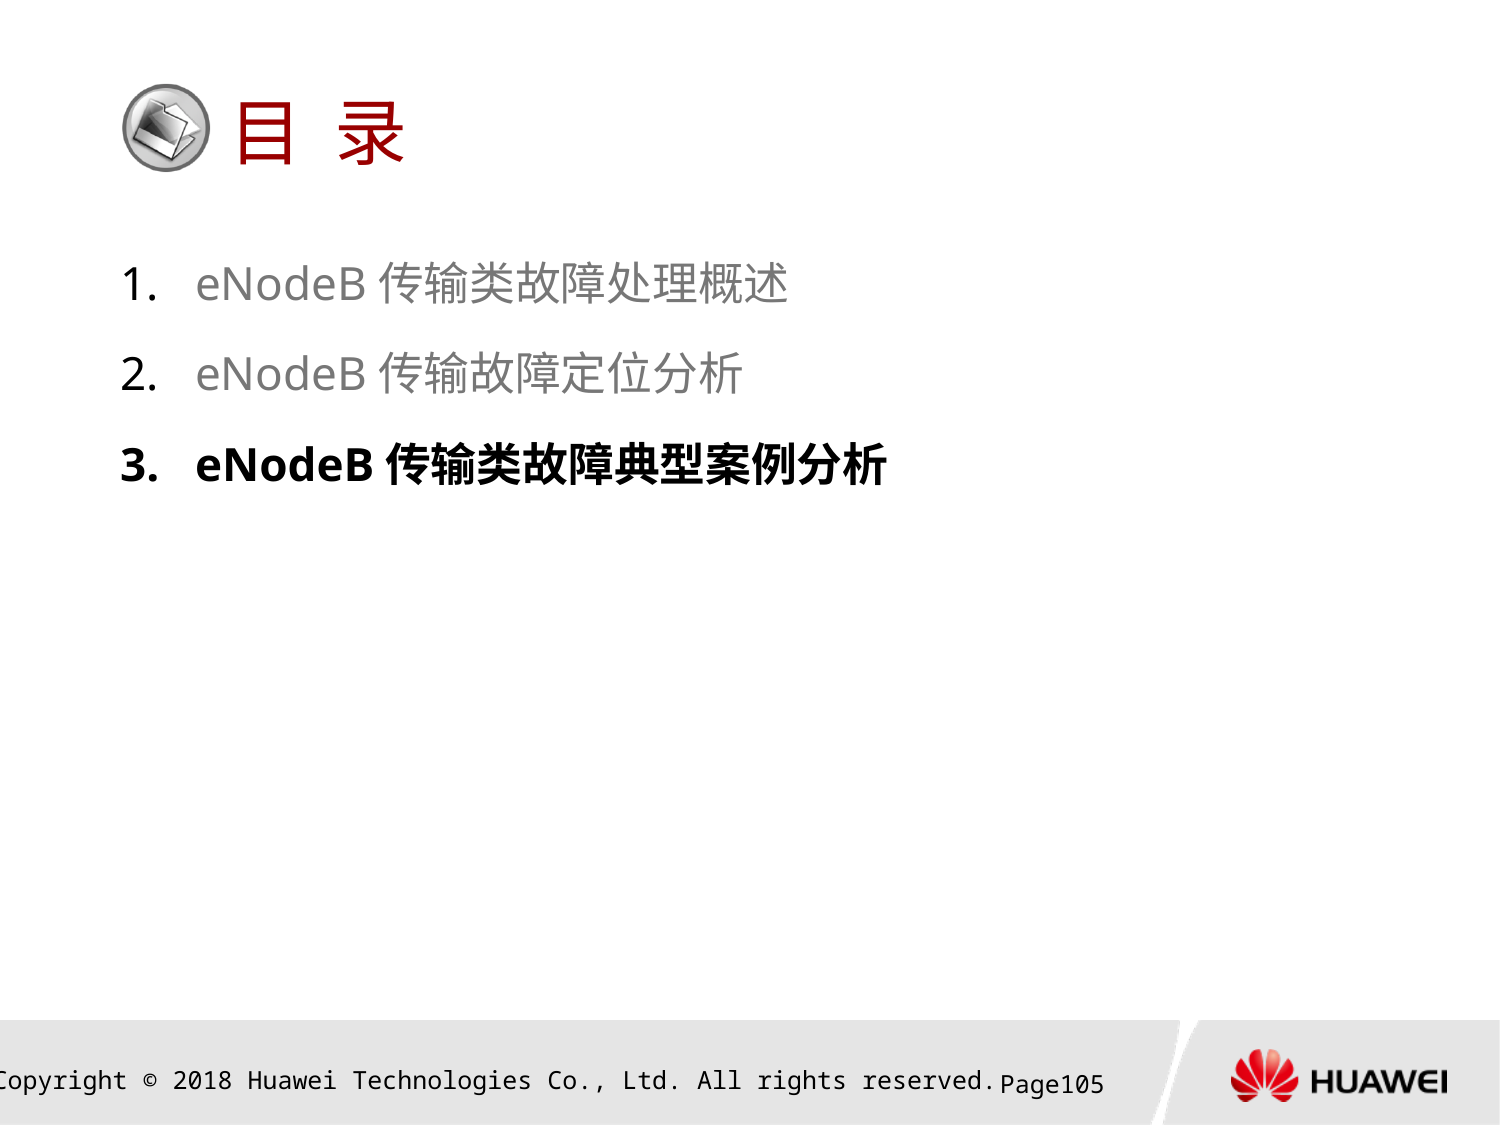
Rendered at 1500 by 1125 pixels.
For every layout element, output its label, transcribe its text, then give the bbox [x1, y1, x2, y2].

slide_number Page104 [999, 1070, 1250, 1125]
list eNodeB传输类故障处理概述 eNodeB传输故障定位分析 eNodeB传输类故障典型案例分析 [106, 225, 1409, 775]
picture [115, 76, 217, 179]
picture [0, 1020, 1500, 1125]
title 目 录 [215, 58, 1374, 202]
